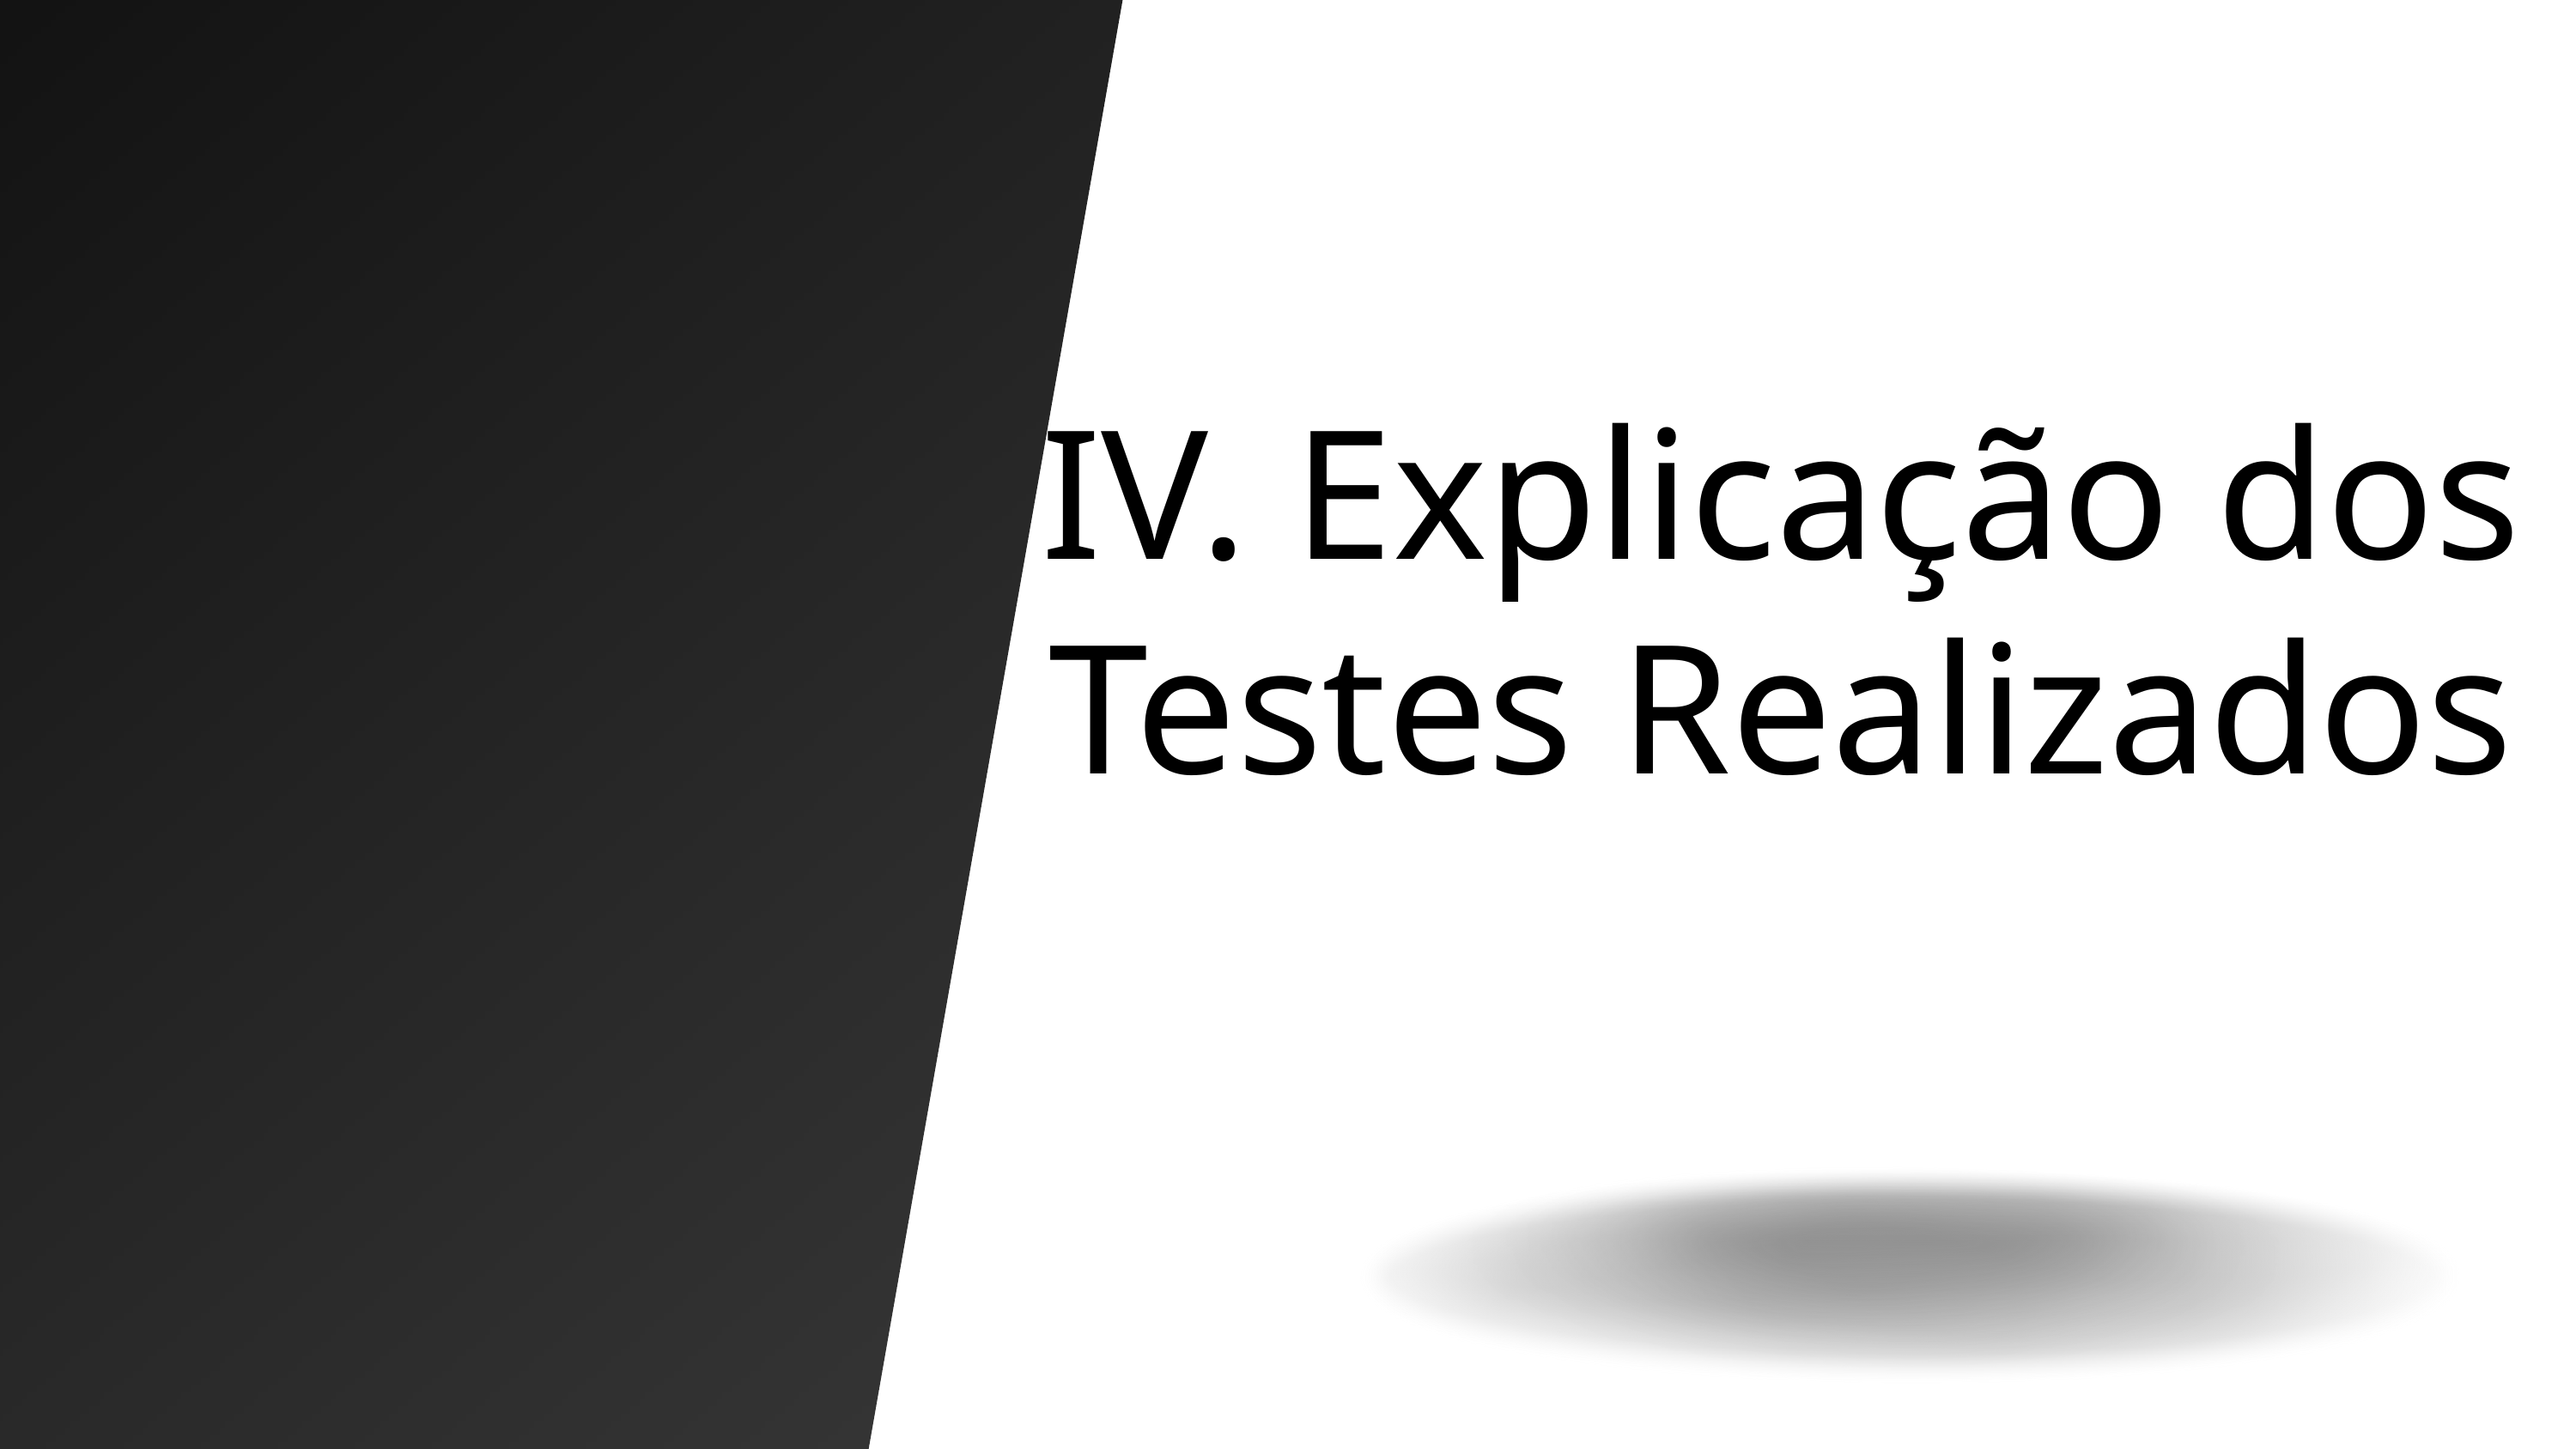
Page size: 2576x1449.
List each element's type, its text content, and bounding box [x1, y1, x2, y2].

text_box [1360, 1167, 2460, 1384]
text_box IV. Explicação dos Testes Realizados [985, 380, 2576, 1024]
text_box [0, 0, 1123, 1449]
